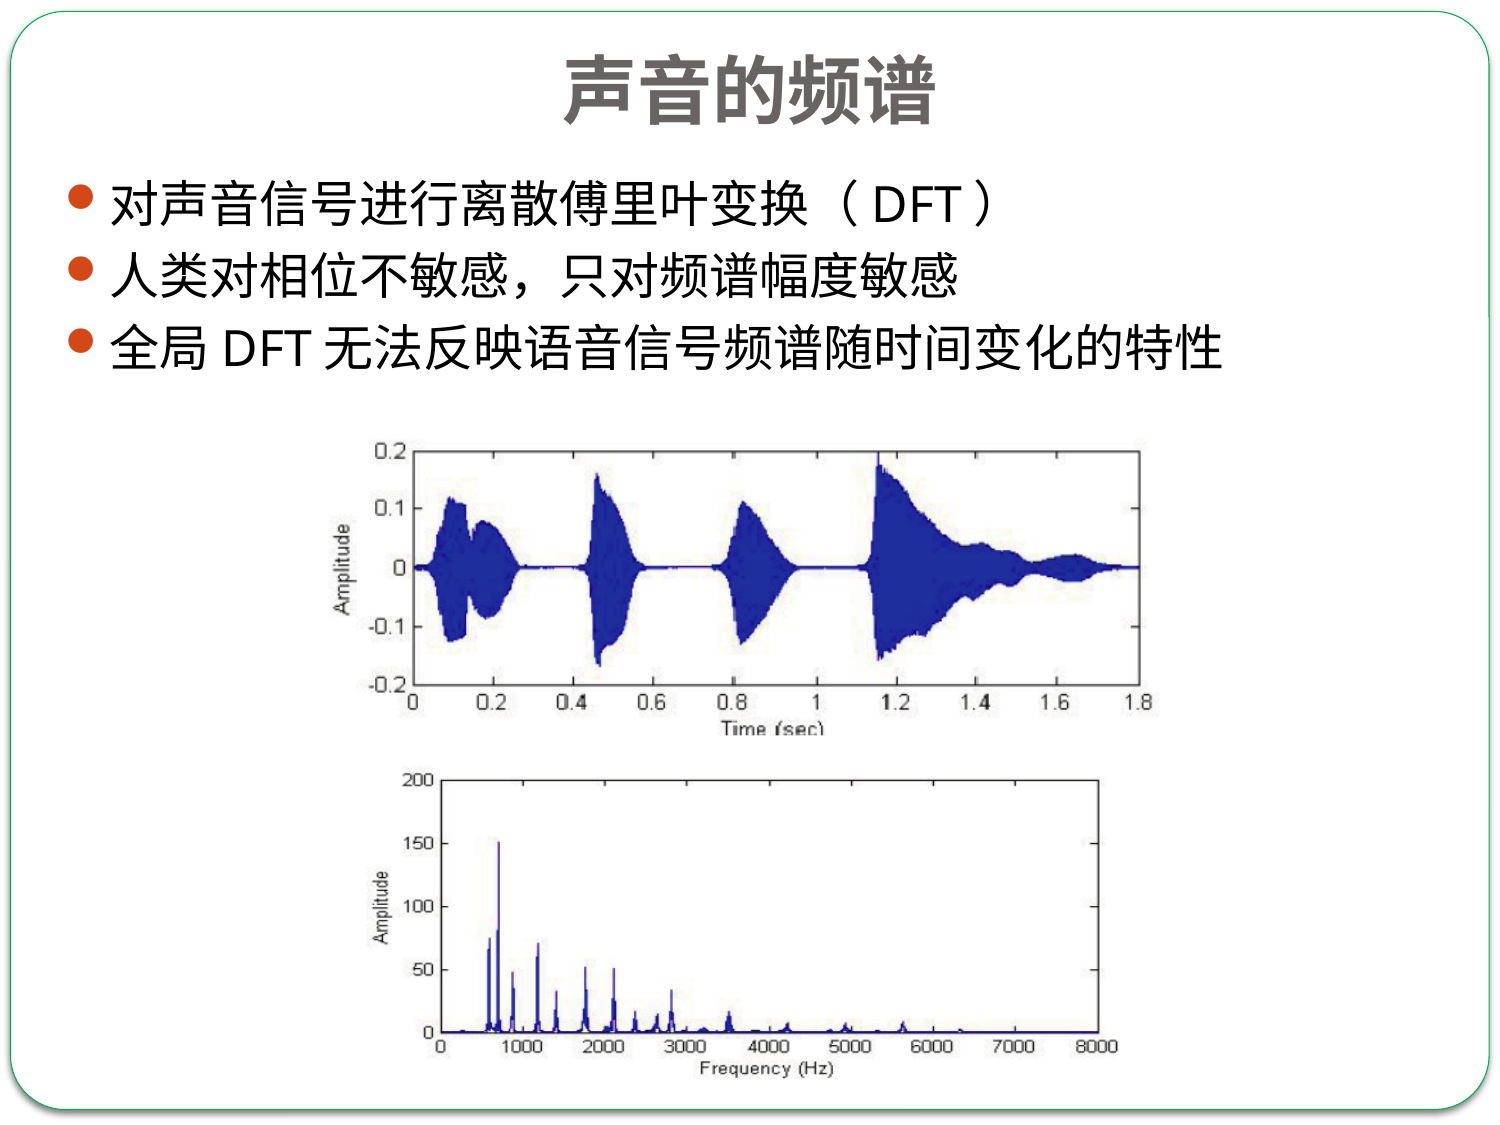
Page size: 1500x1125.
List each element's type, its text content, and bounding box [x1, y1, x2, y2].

title 声音的频谱 [50, 19, 1450, 149]
list 对声音信号进行离散傅里叶变换（DFT） 人类对相位不敏感，只对频谱幅度敏感 全局DFT无法反映语音信号频谱随时间变化的特性 [50, 164, 1450, 433]
picture [303, 415, 1192, 1091]
